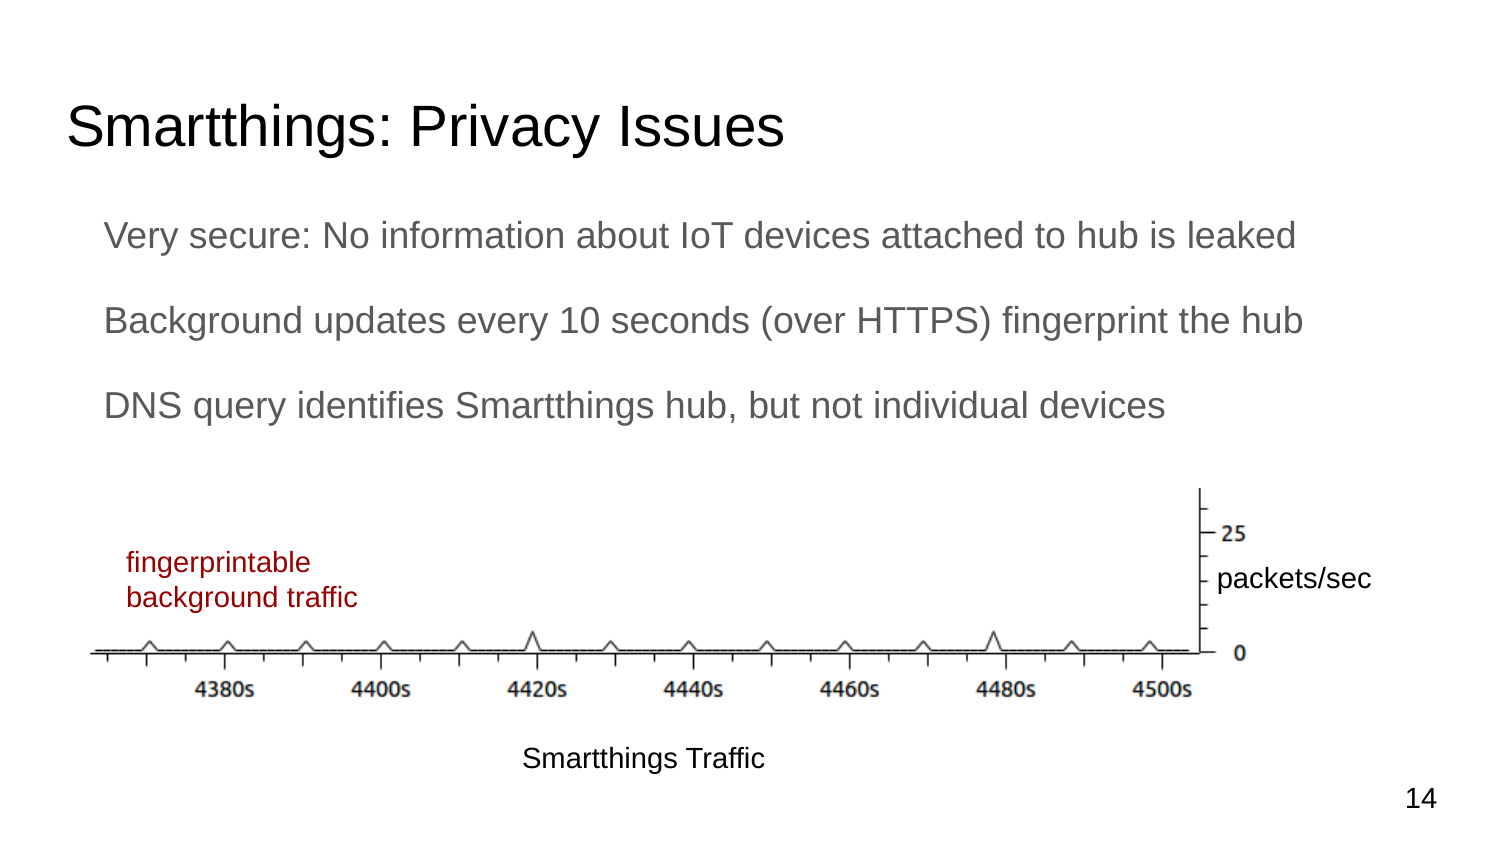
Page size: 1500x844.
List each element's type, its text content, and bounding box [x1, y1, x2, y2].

slide_number ‹#› [1389, 764, 1480, 830]
list Very secure: No information about IoT devices attached to hub is leaked Background updates every 10 seconds (over HTTPS) fingerprint the hub DNS query identifies Smartthings hub, but not individual devices [51, 189, 1449, 750]
text_box packets/sec [1259, 544, 1396, 650]
text_box Smartthings Traffic [506, 724, 1077, 782]
picture [90, 488, 1255, 705]
title Smartthings: Privacy Issues [51, 72, 1449, 167]
